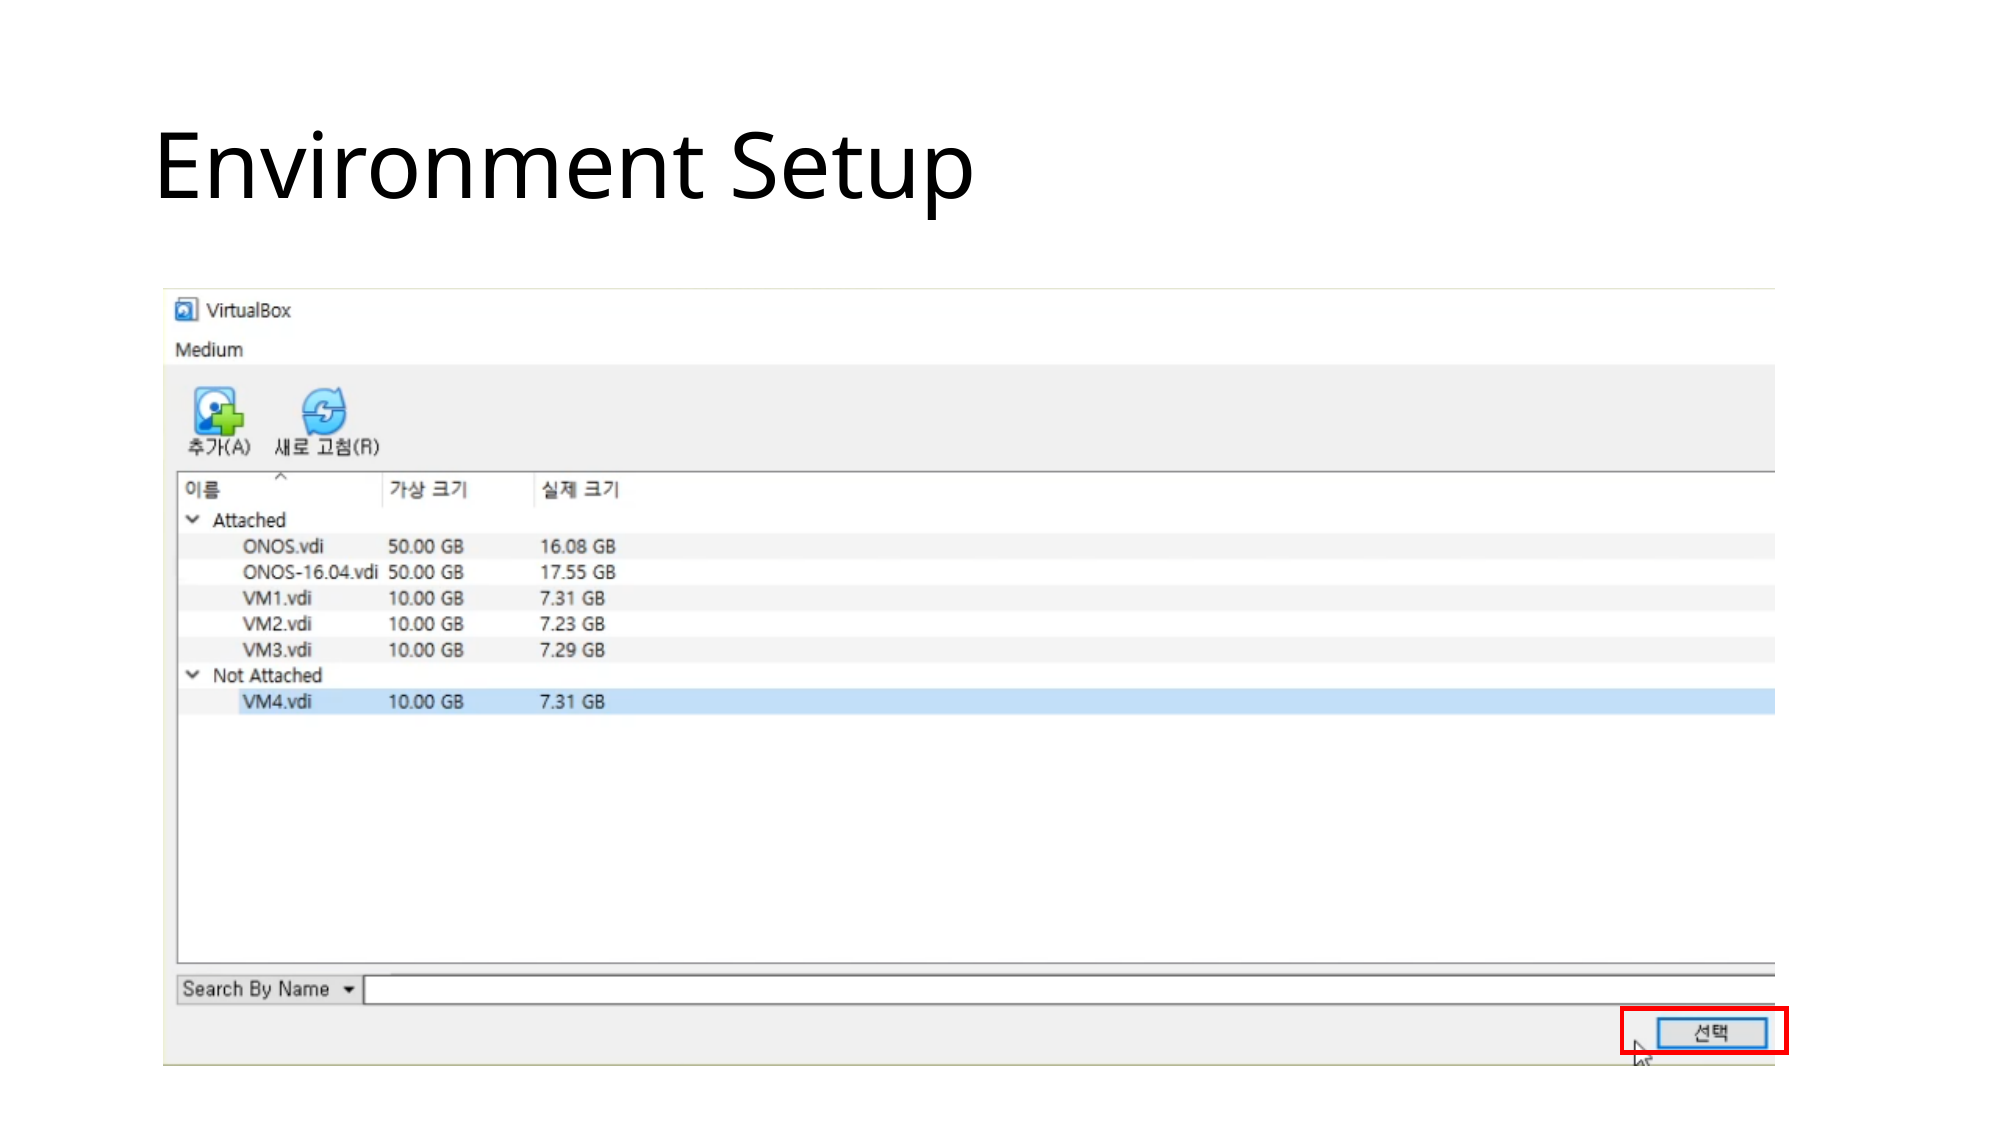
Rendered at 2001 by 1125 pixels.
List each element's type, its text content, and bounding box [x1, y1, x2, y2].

picture [163, 288, 1775, 1066]
title Environment Setup [137, 59, 1863, 278]
text_box [1775, 1007, 1787, 1054]
